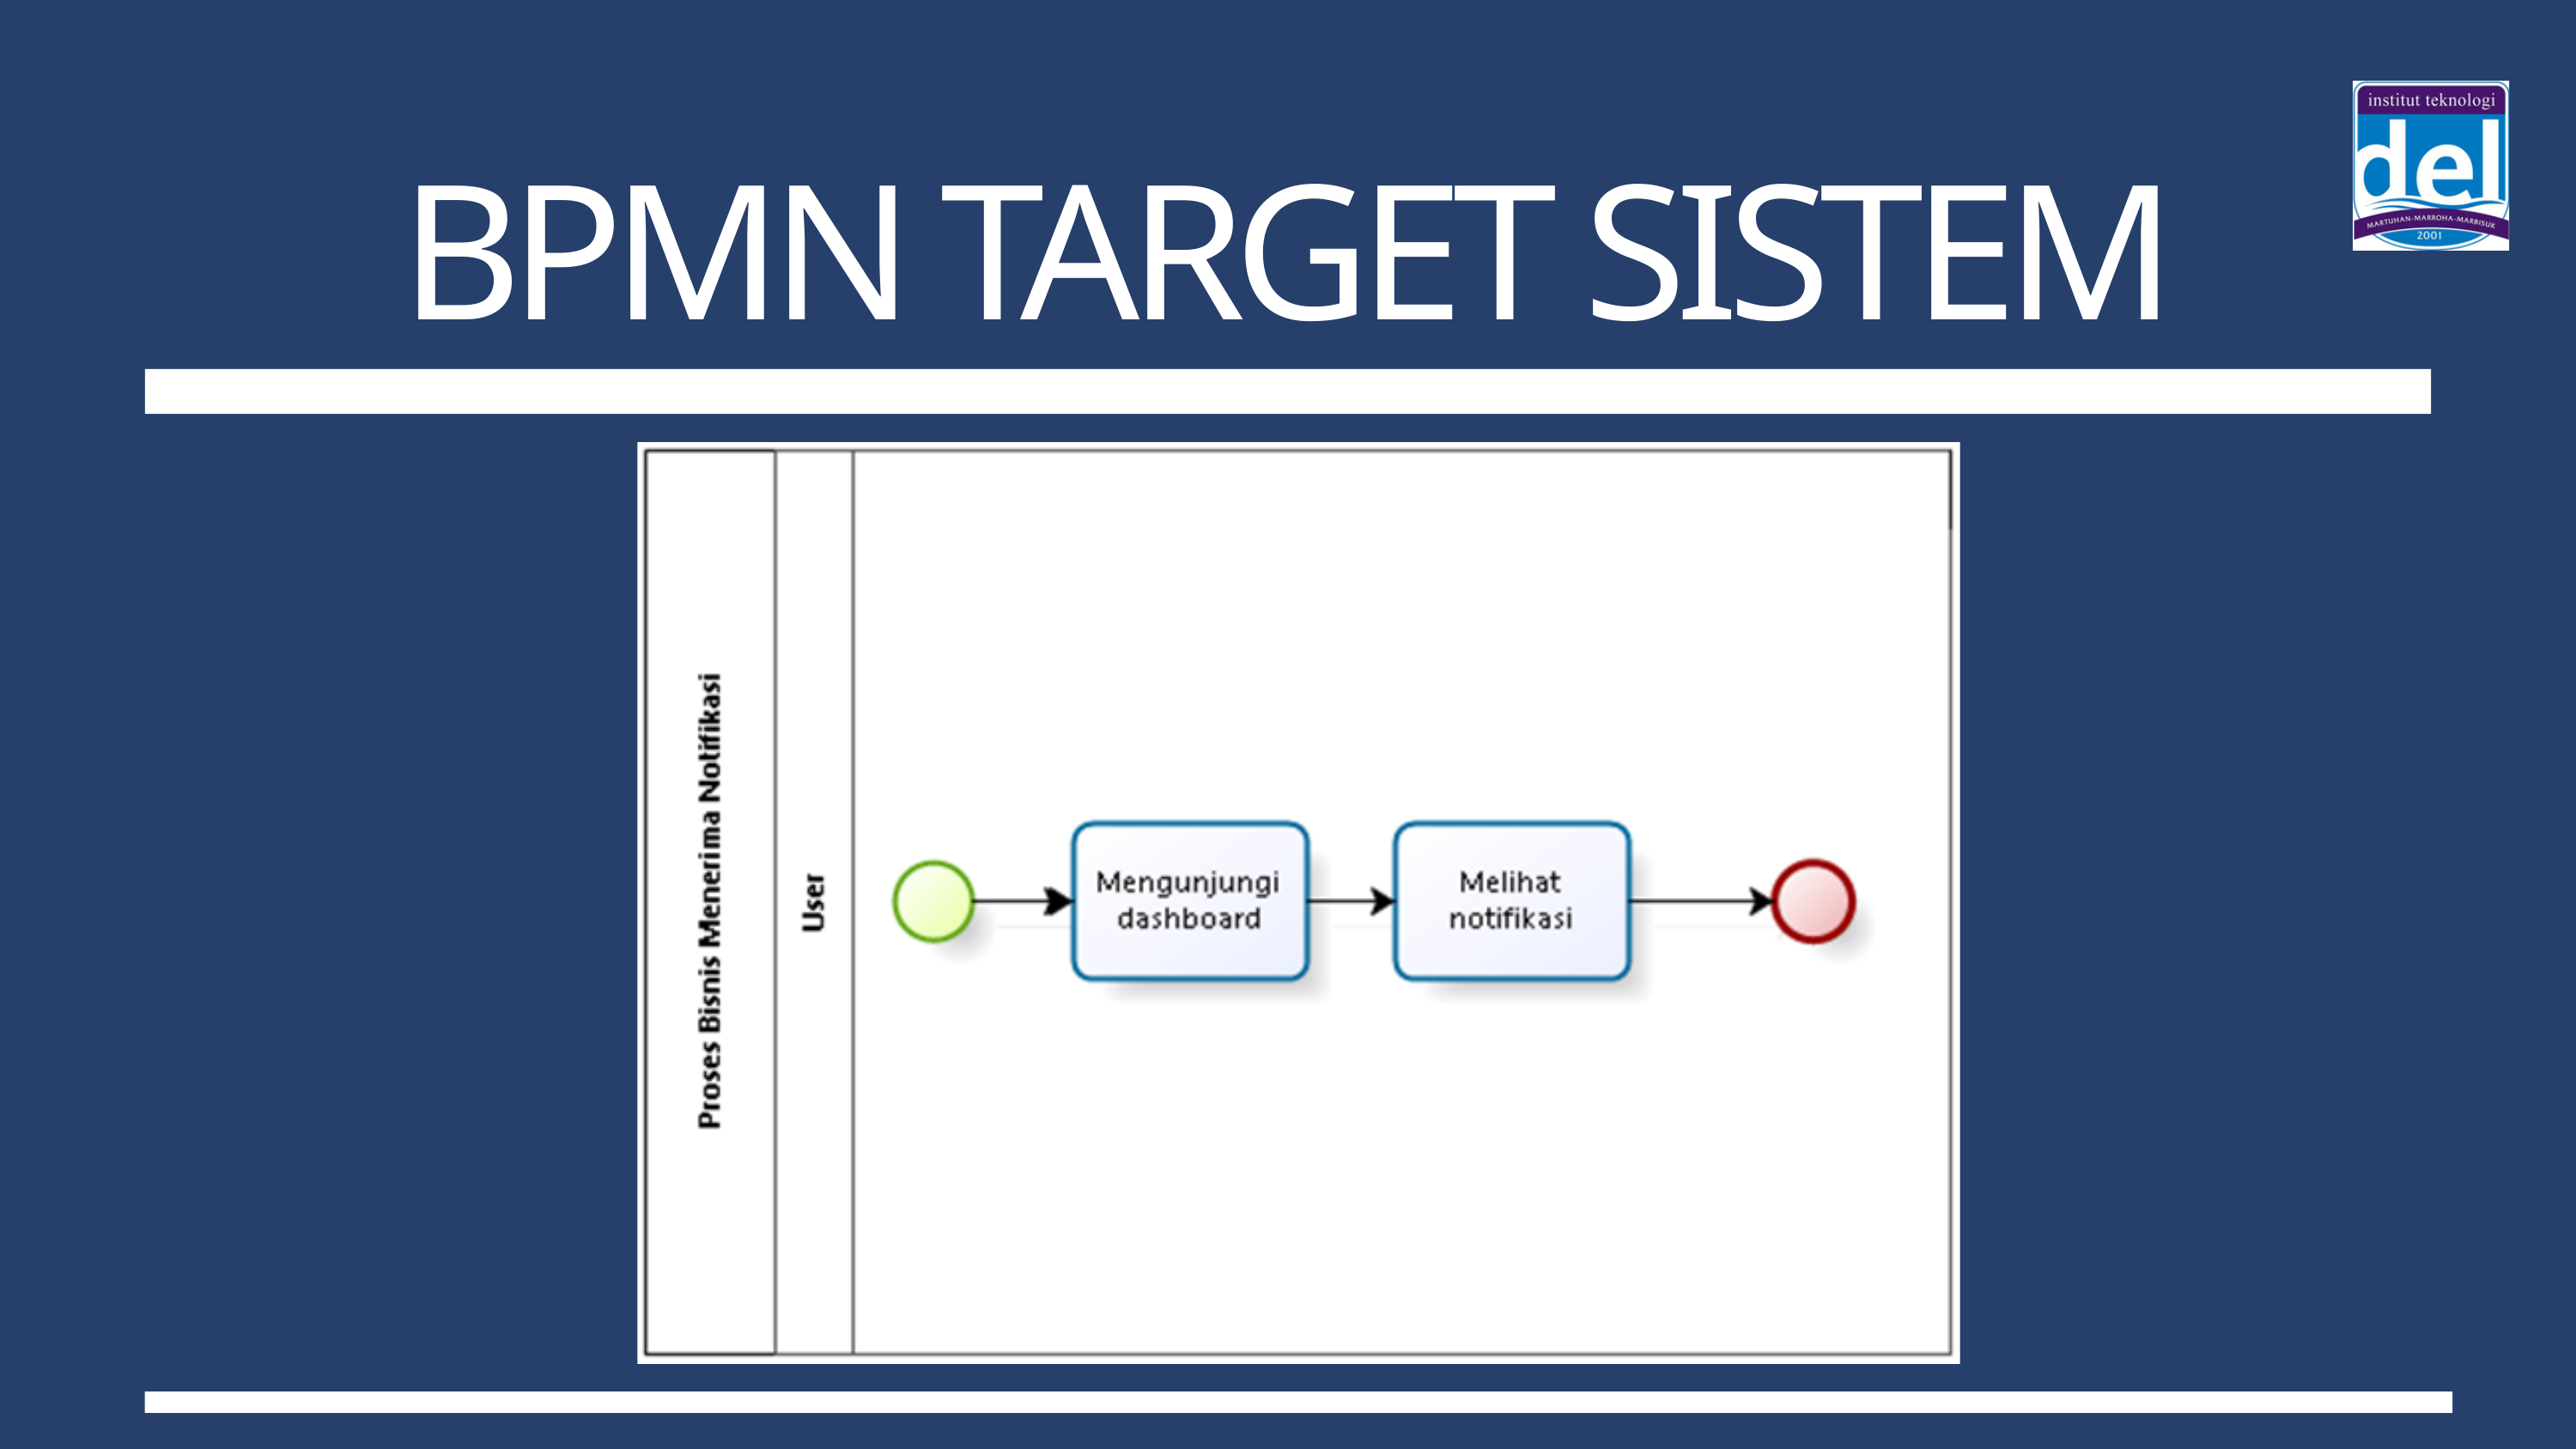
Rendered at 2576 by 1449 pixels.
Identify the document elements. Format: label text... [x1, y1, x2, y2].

text_box [144, 368, 2432, 415]
text_box BPMN TARGET SISTEM [0, 185, 2576, 358]
text_box [144, 1391, 2453, 1413]
text_box [2353, 81, 2510, 251]
text_box [637, 442, 1960, 1364]
